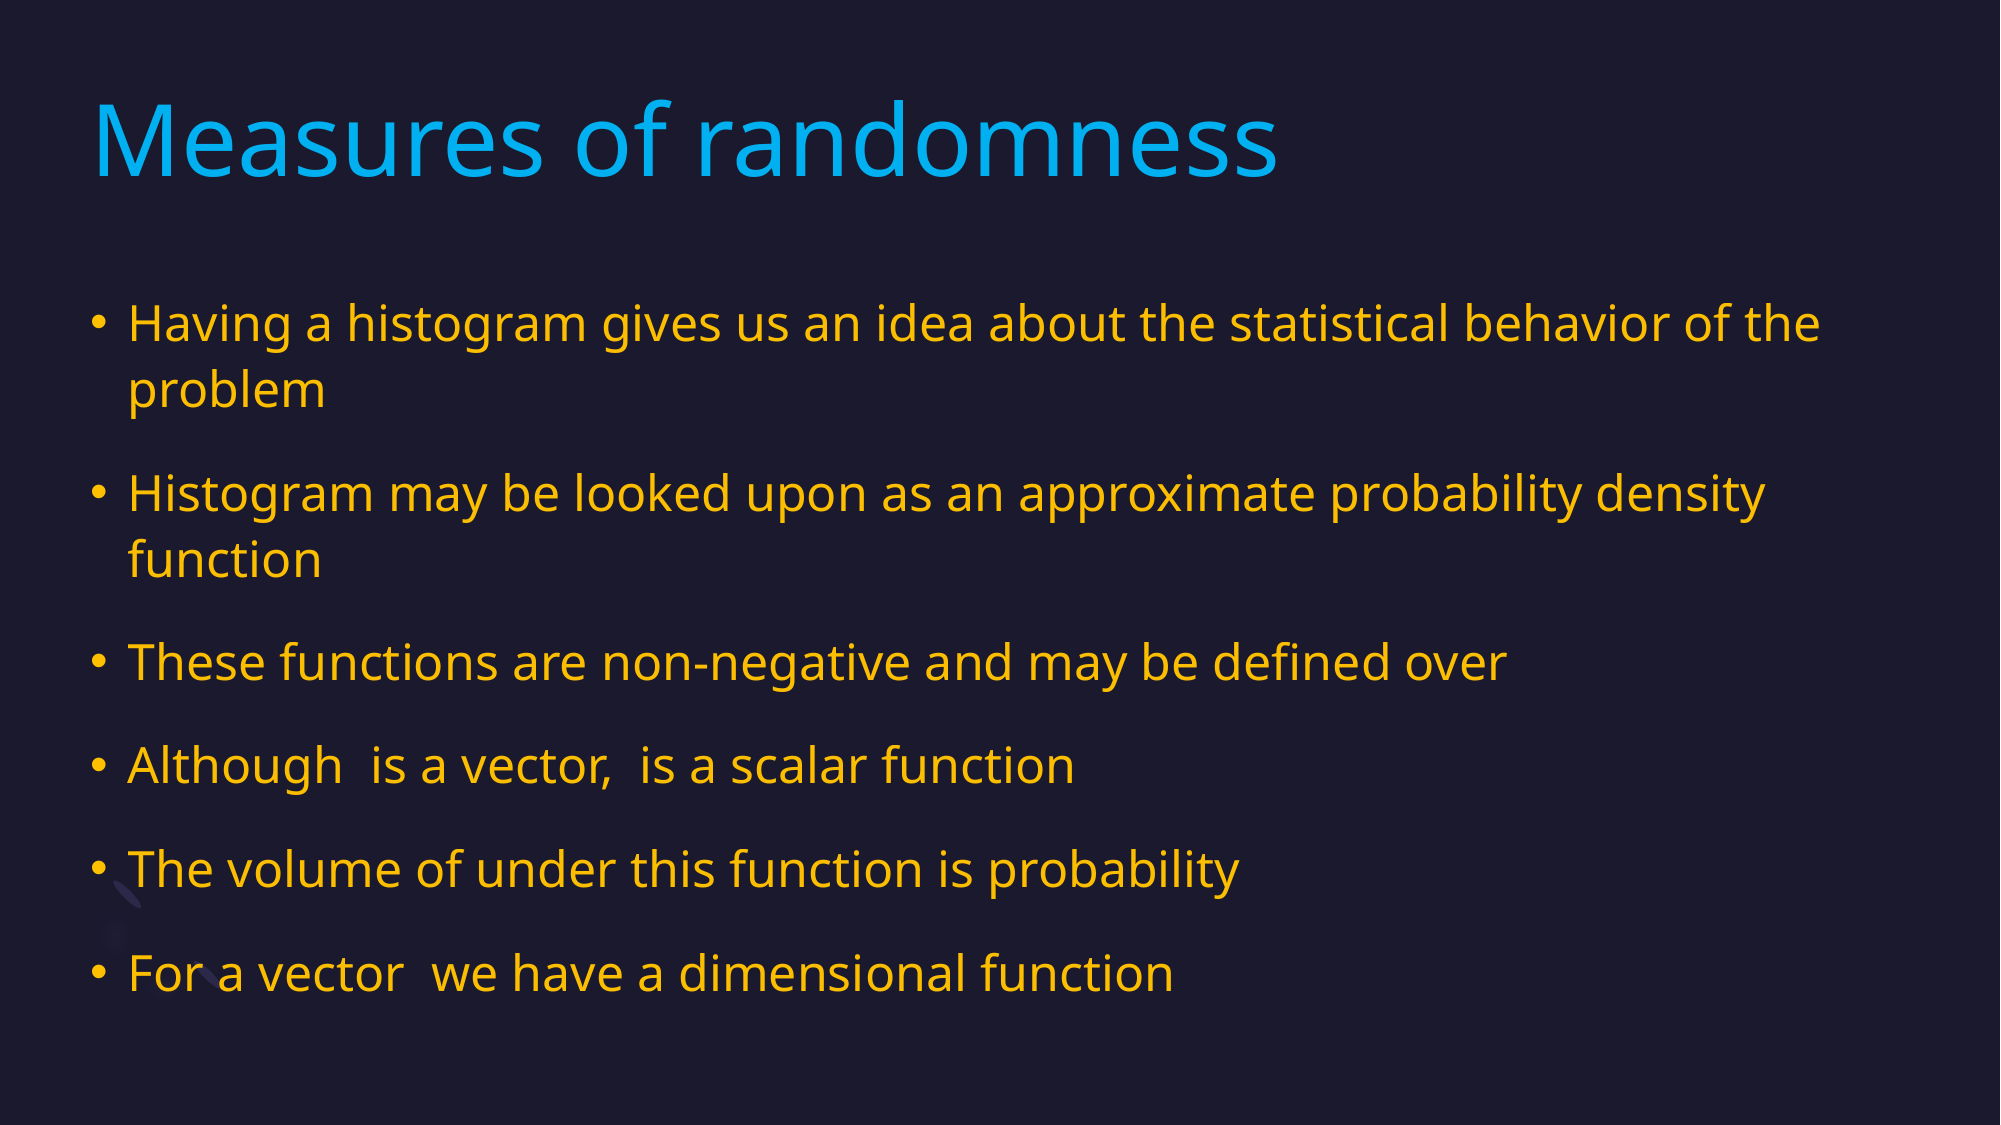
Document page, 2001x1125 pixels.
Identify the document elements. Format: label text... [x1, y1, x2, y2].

title Measures of randomness [90, 90, 1910, 309]
